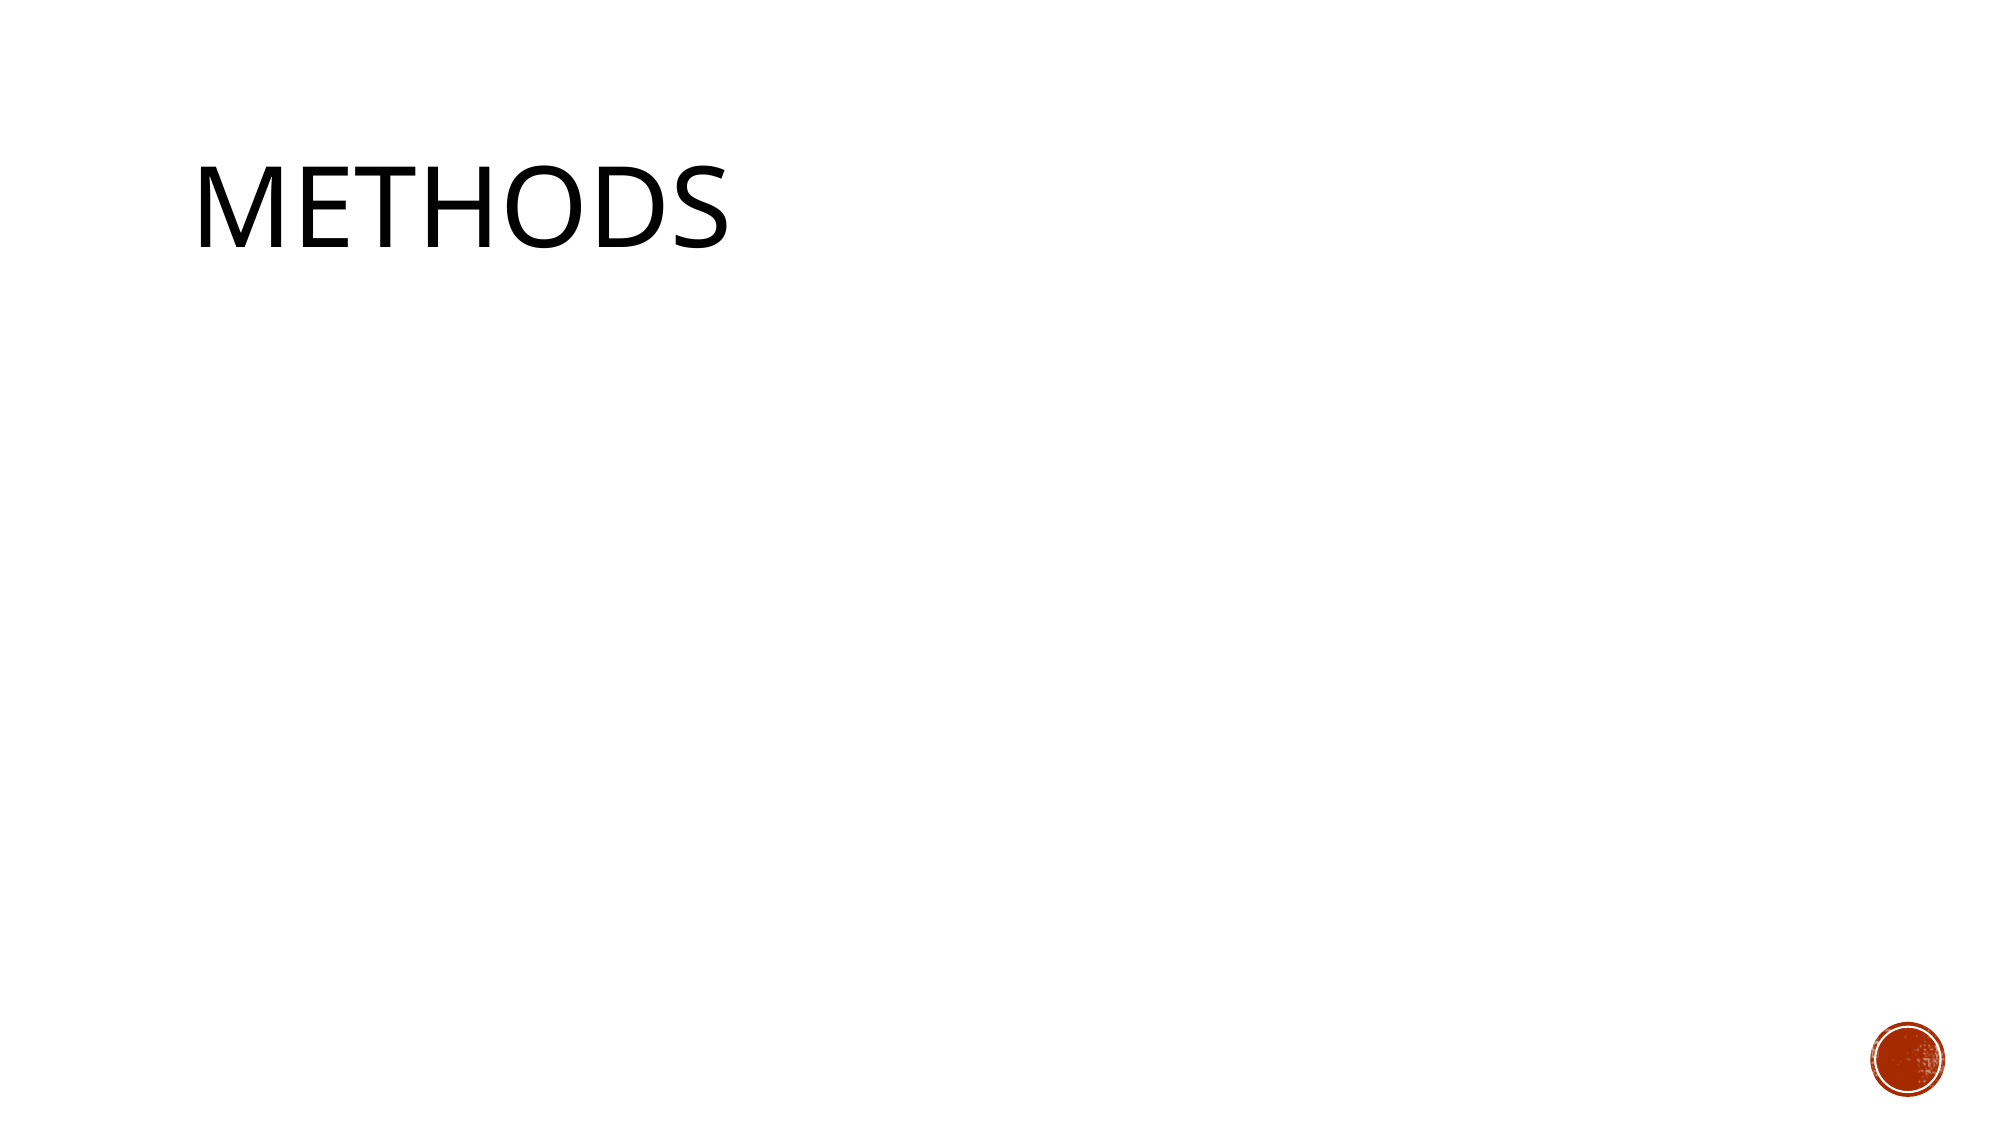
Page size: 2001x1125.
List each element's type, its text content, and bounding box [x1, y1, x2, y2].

title Methods [175, 79, 1826, 344]
